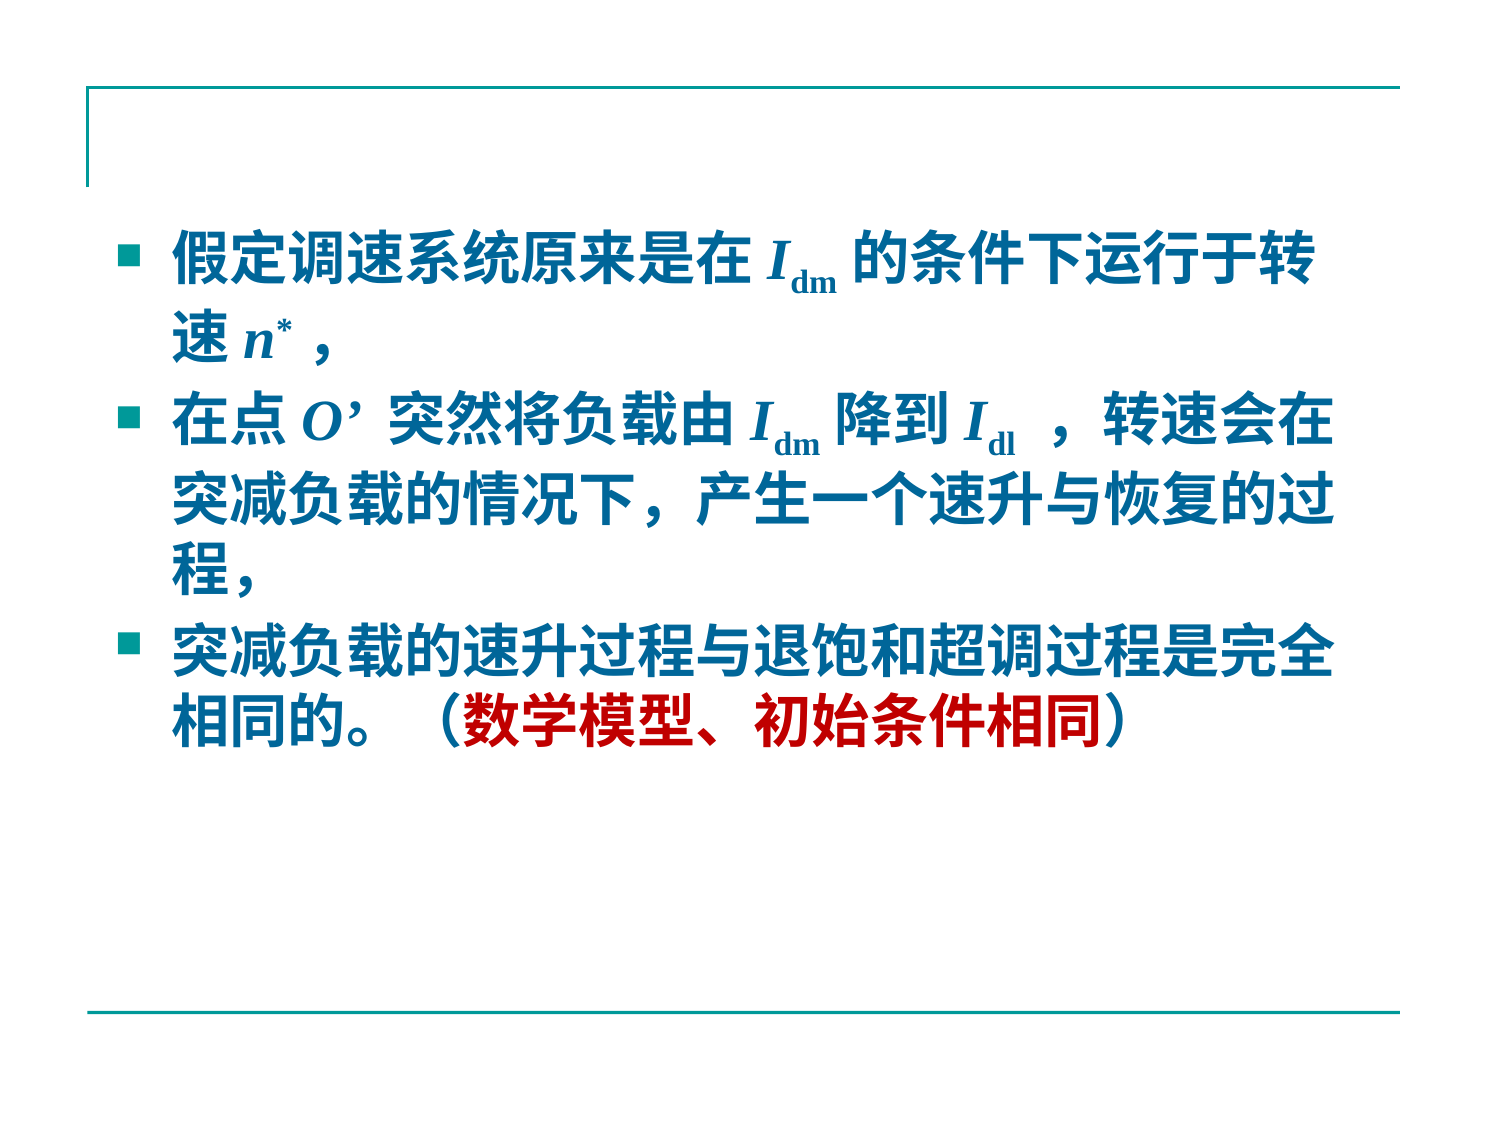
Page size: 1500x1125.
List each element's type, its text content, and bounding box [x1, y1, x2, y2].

list 假定调速系统原来是在Idm的条件下运行于转速n*， 在点O’ 突然将负载由Idm降到Idl ，转速会在突减负载的情况下，产生一个速升与恢复的过程， 突减负载的速升过程与退饱和超调过程是完全相同的。（数学模型、初始条件相同） [99, 213, 1388, 1006]
